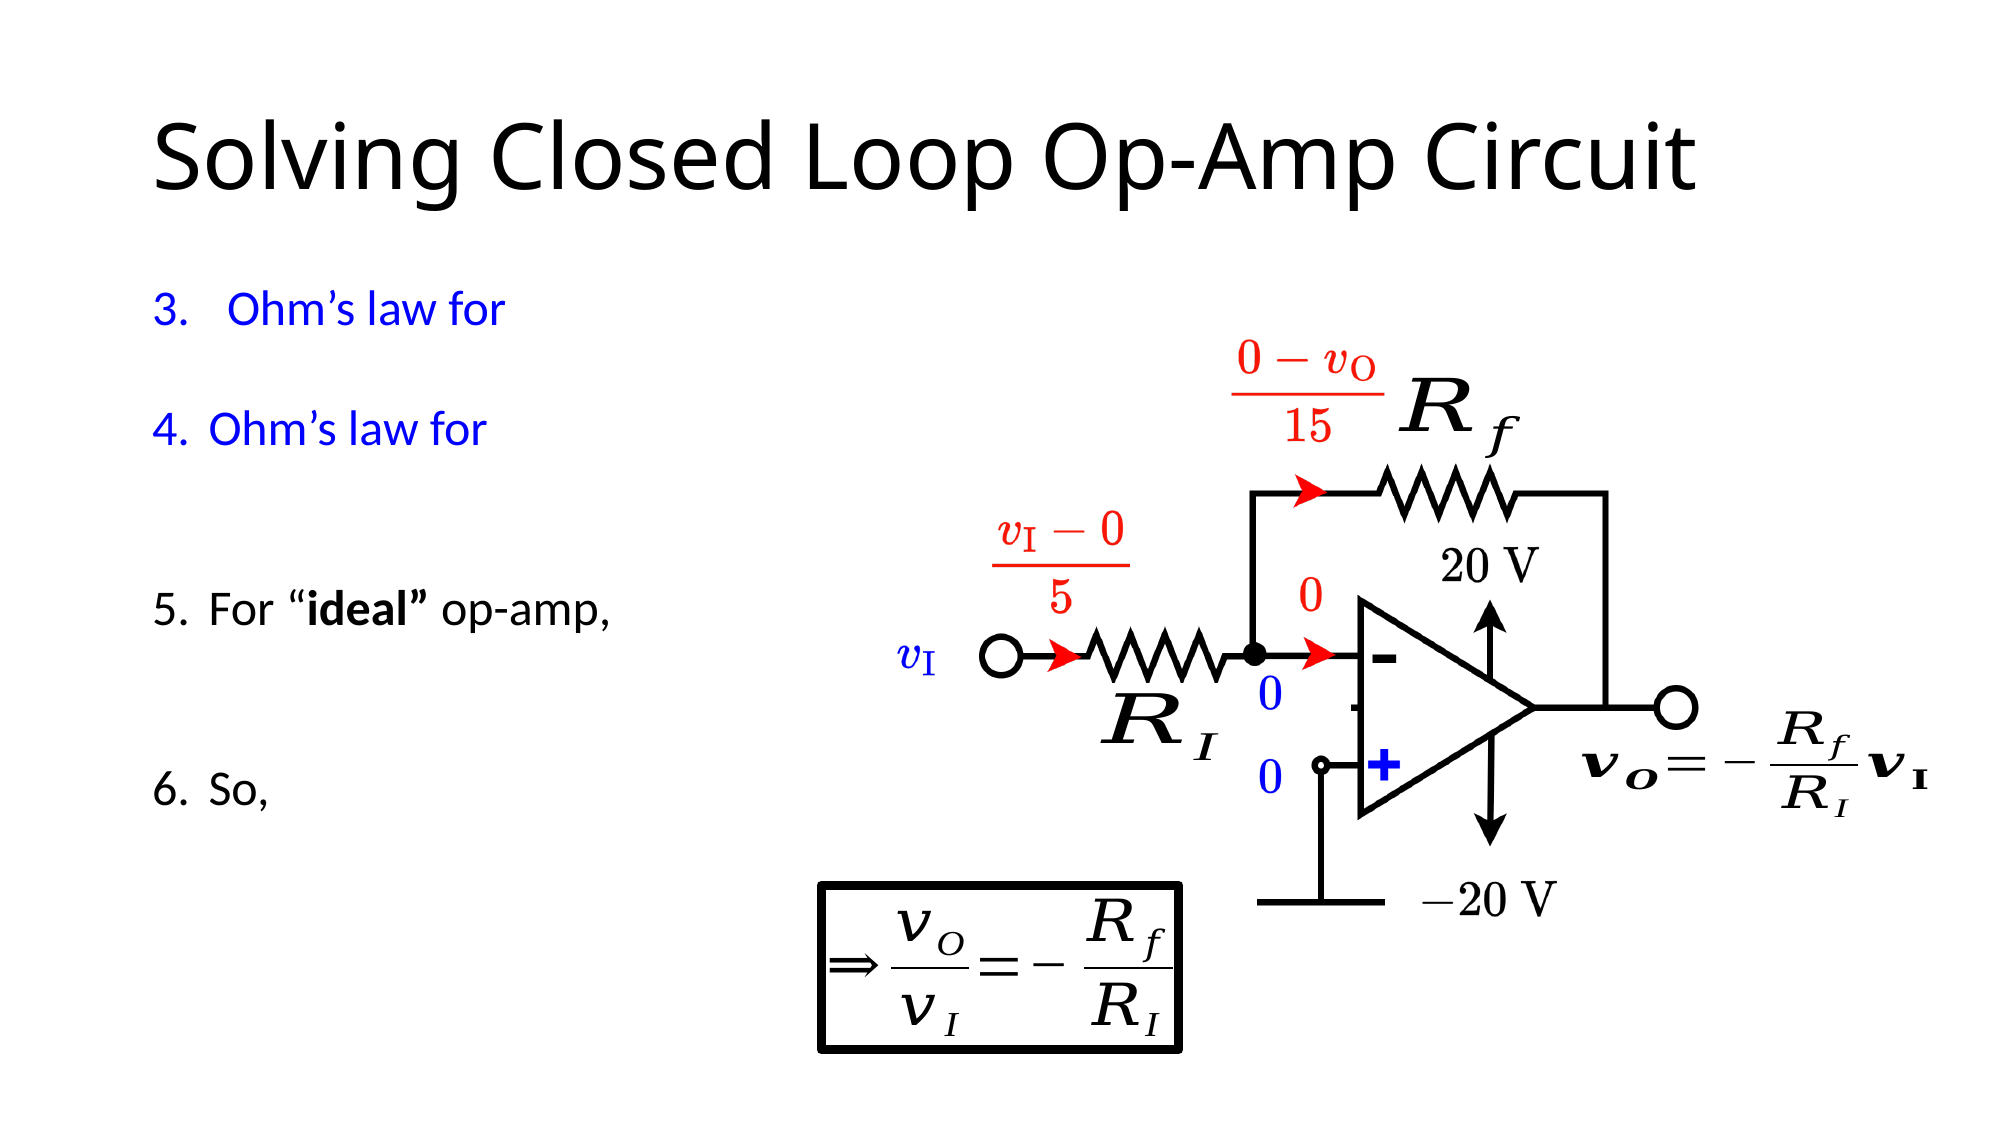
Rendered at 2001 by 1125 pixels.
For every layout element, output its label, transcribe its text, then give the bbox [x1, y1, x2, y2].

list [832, 277, 1707, 992]
title Solving Closed Loop Op-Amp Circuit [137, 50, 1863, 269]
